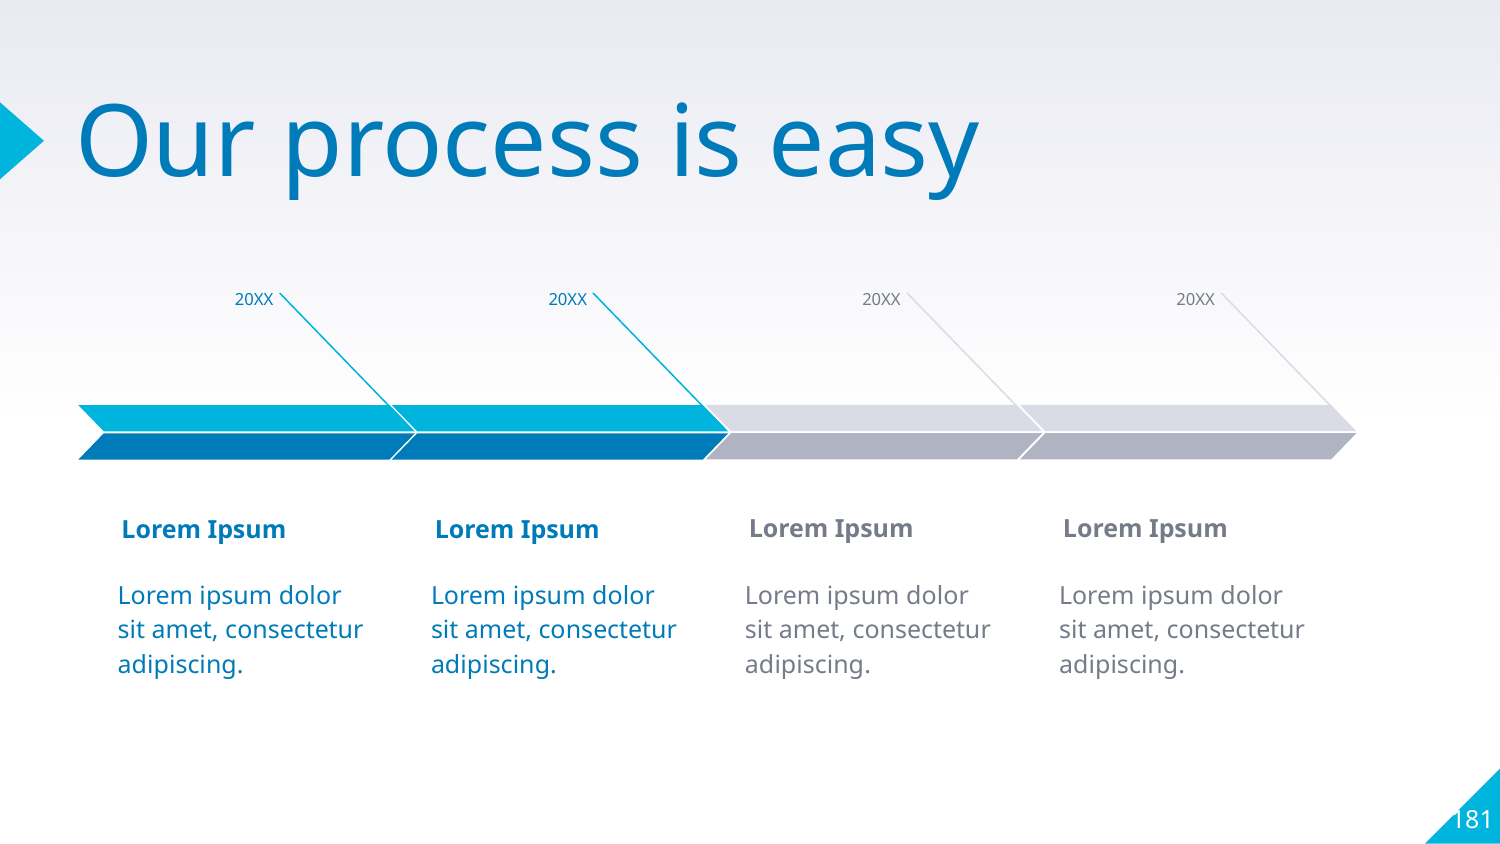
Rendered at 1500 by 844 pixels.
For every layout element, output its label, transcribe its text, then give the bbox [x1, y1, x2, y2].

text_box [391, 270, 703, 696]
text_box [705, 270, 1017, 696]
title Our process is easy [75, 99, 1001, 272]
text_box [1019, 270, 1357, 696]
slide_number 181 [1418, 760, 1494, 838]
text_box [78, 270, 390, 696]
